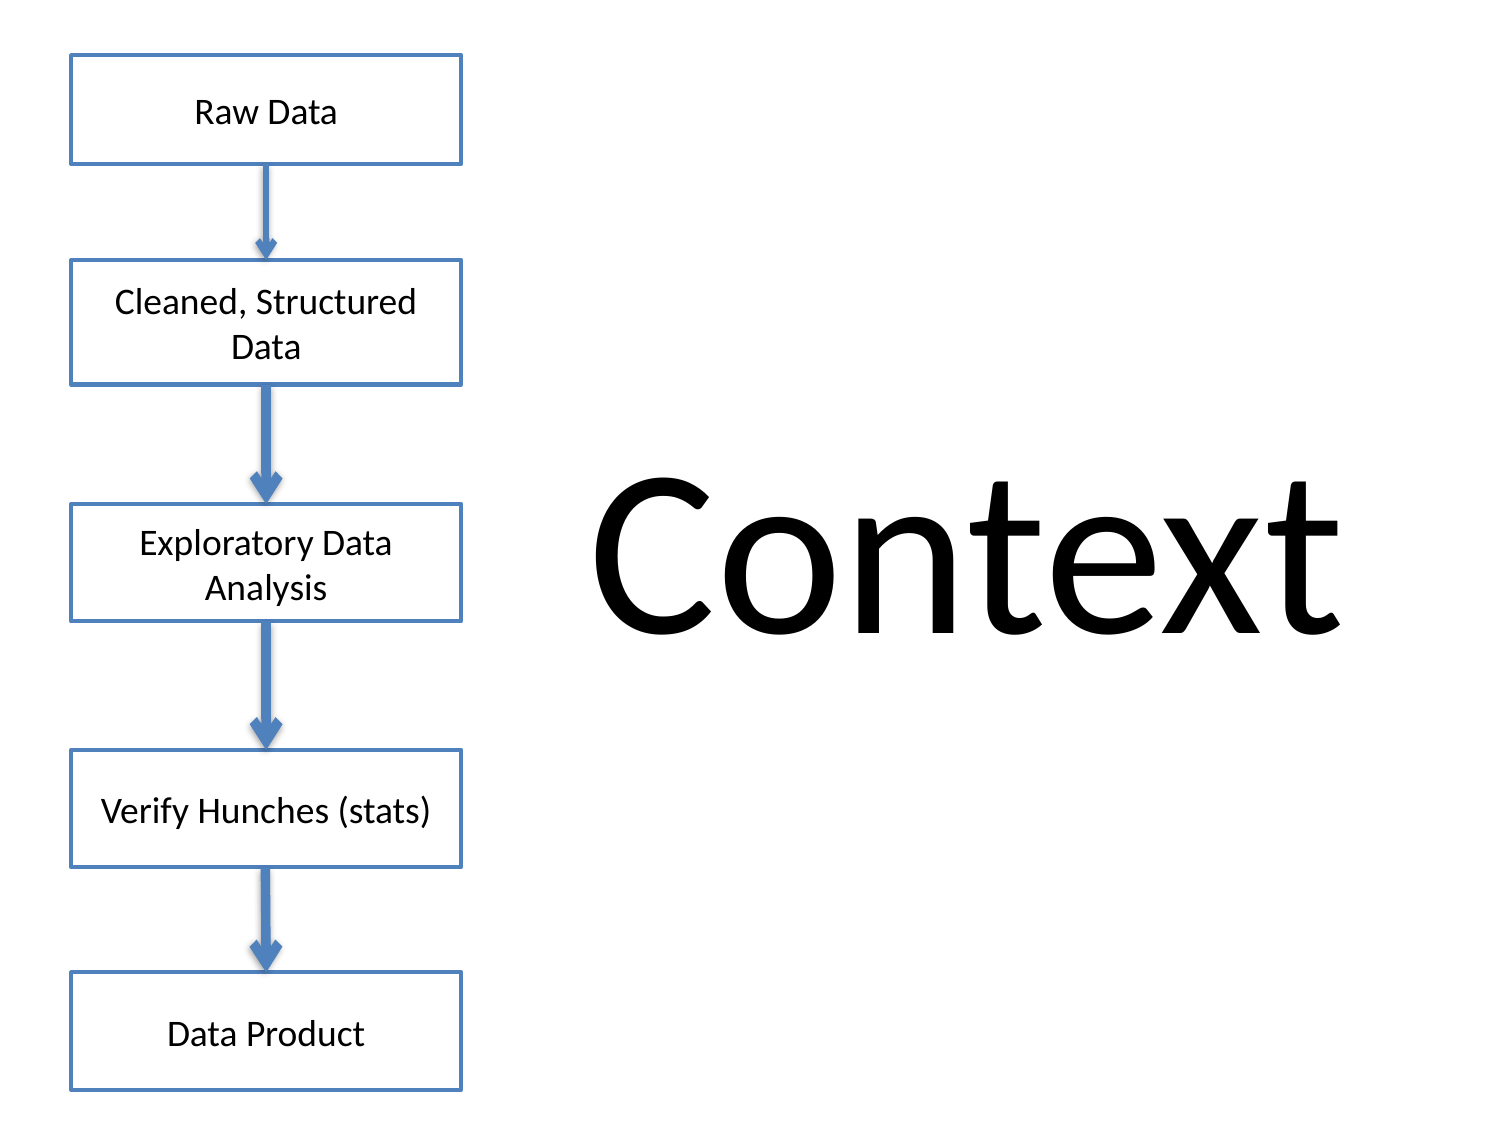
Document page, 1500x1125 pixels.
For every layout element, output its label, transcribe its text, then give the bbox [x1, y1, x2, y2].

text_box Context [574, 386, 1360, 689]
text_box Exploratory Data Analysis [69, 502, 463, 623]
text_box Verify Hunches (stats) [69, 748, 463, 869]
text_box Raw Data [69, 53, 463, 166]
text_box Cleaned, Structured Data [69, 258, 463, 387]
text_box Data Product [69, 970, 463, 1092]
